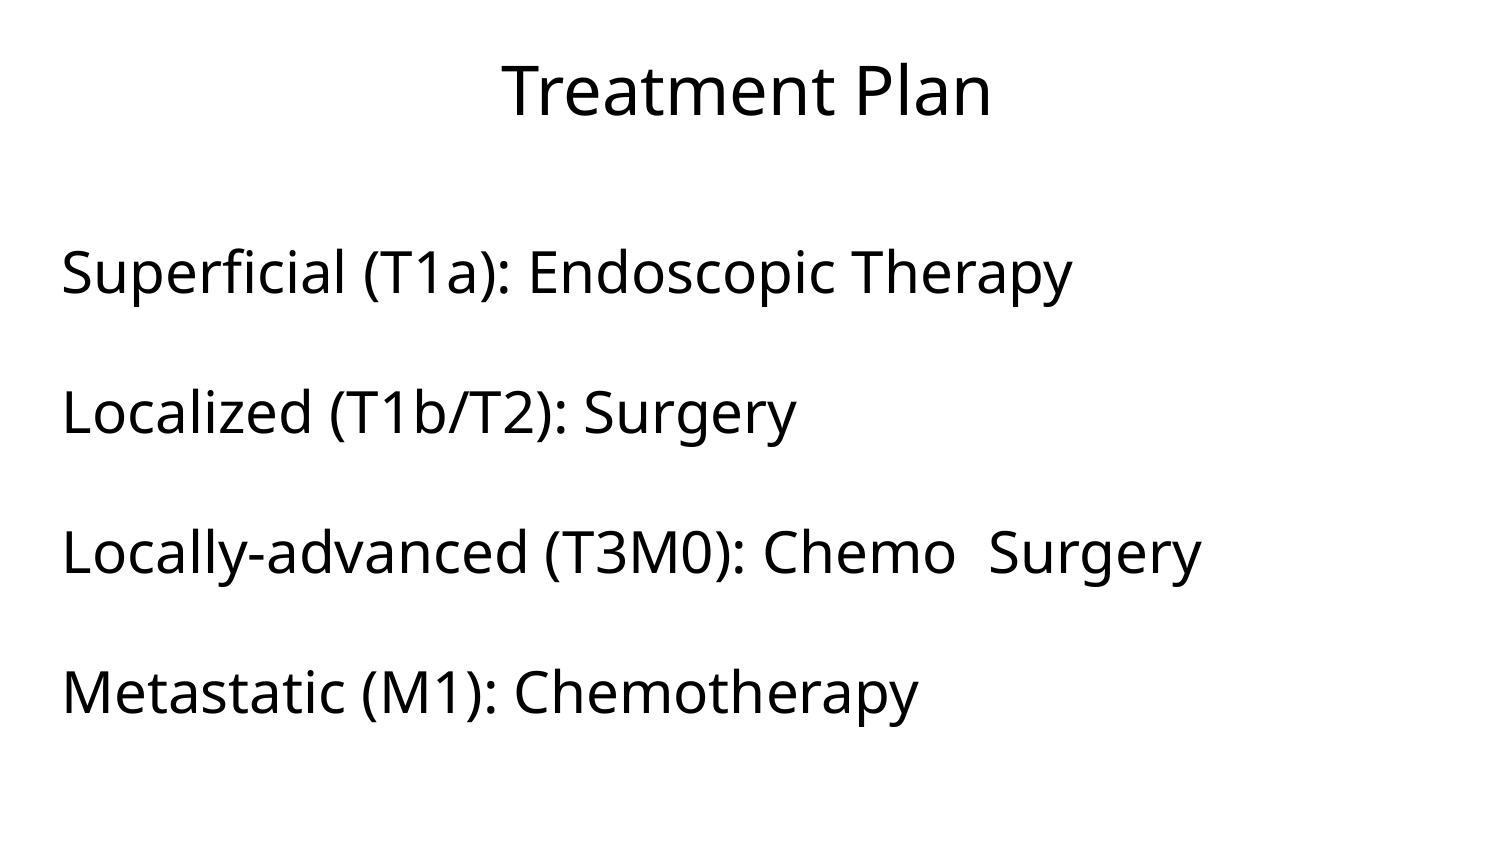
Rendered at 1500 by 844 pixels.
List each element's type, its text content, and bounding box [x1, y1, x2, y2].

title Treatment Plan [46, 33, 1450, 143]
